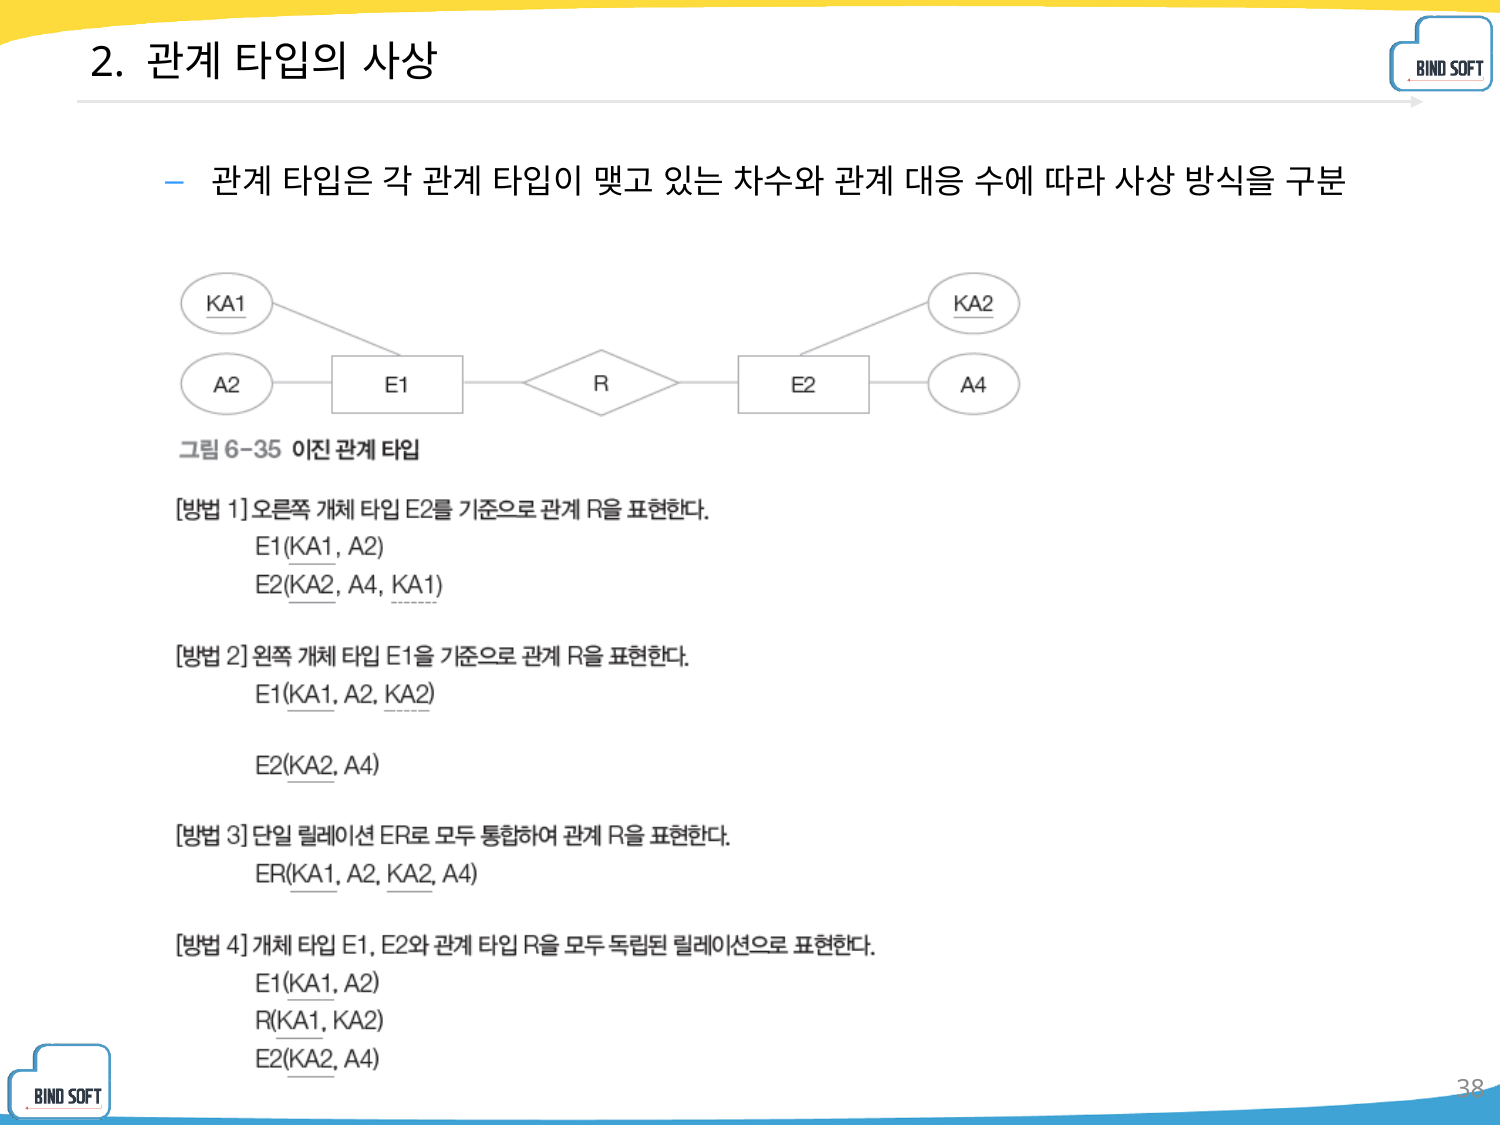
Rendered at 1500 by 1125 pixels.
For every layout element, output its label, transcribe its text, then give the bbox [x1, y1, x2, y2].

title 2. 관계 타입의 사상 [75, 11, 1425, 108]
picture [0, 1003, 1500, 1125]
picture [170, 266, 1033, 464]
picture [170, 491, 889, 1082]
list 관계 타입은 각 관계 타입이 맺고 있는 차수와 관계 대응 수에 따라 사상 방식을 구분 [75, 152, 1425, 806]
picture [0, 0, 1500, 96]
slide_number 38 [1149, 1068, 1500, 1111]
